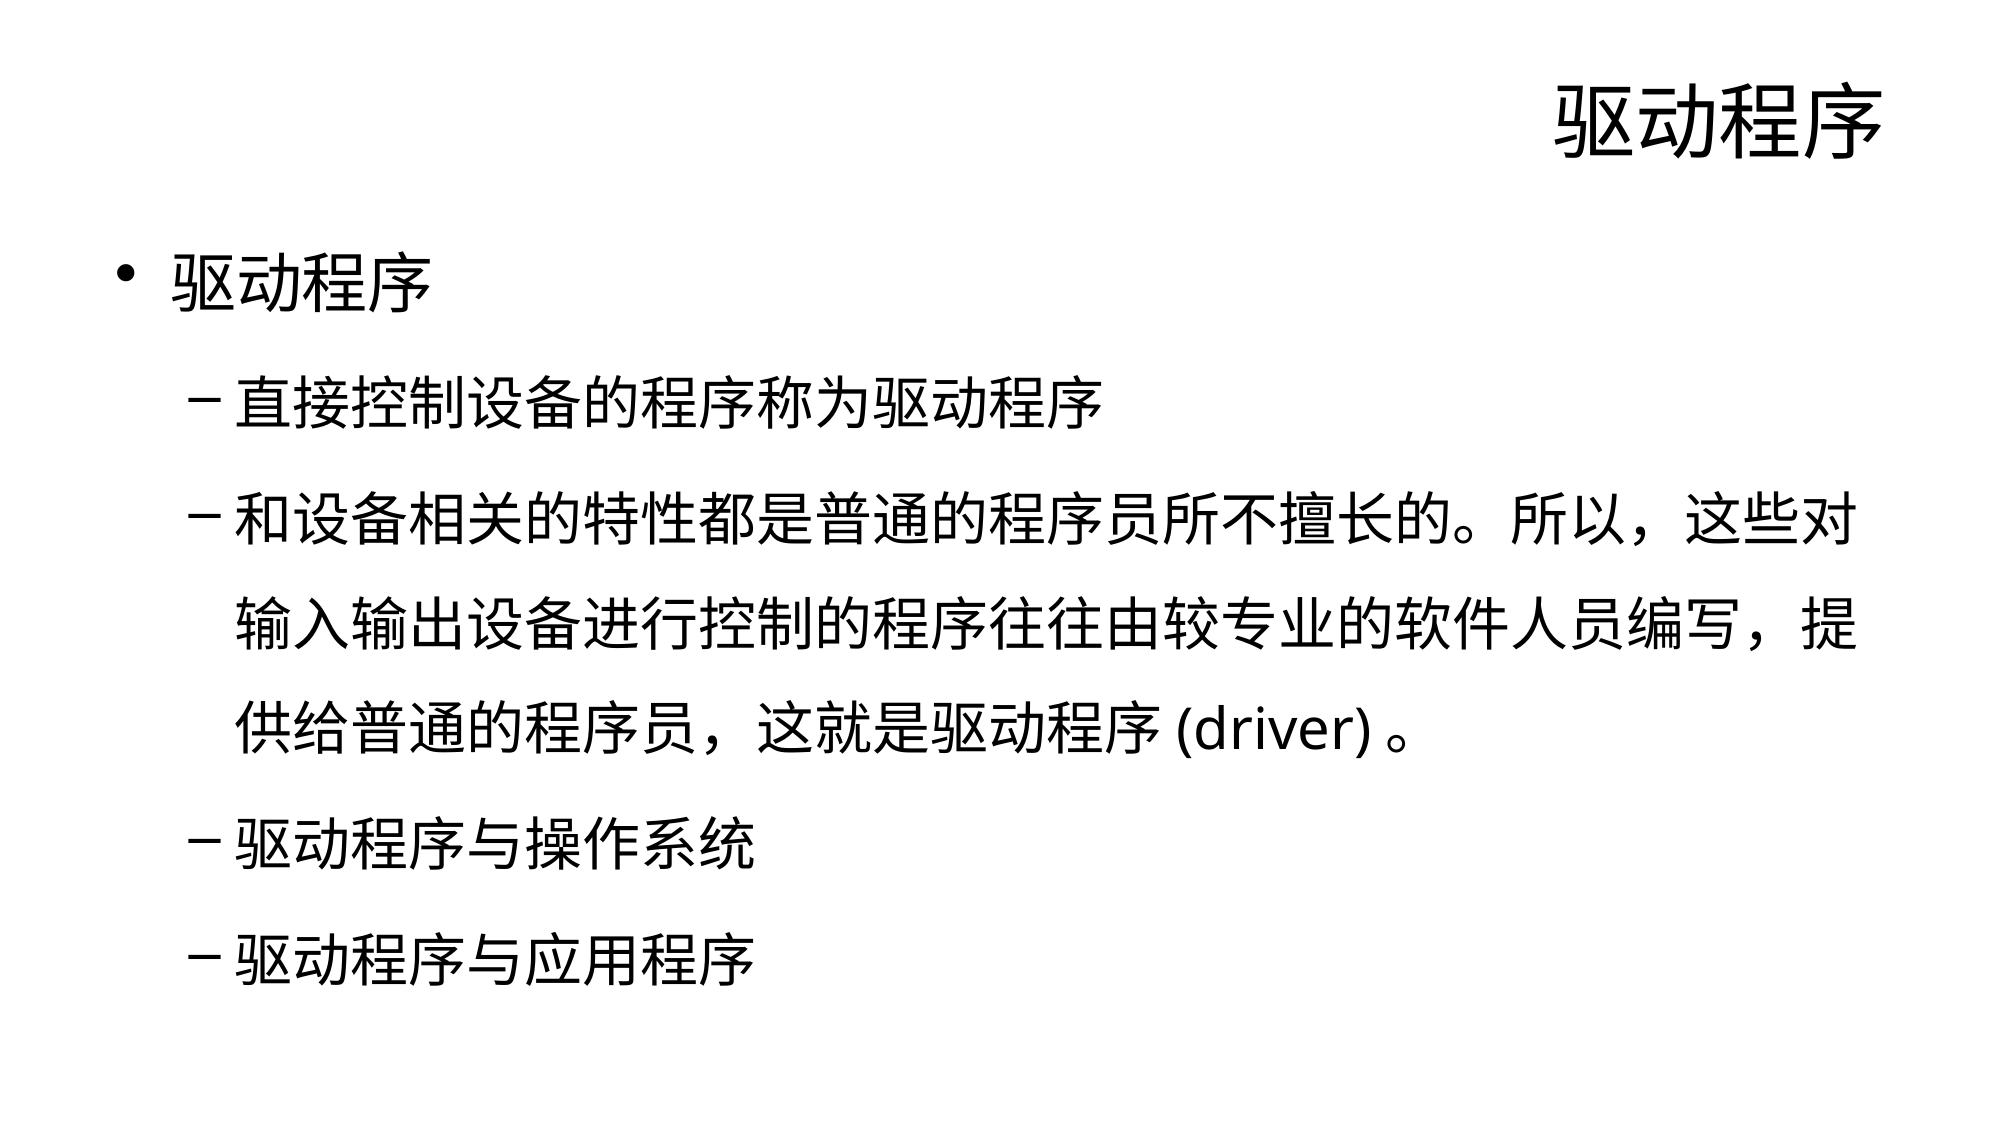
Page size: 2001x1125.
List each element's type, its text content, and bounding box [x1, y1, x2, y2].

title 驱动程序 [99, 44, 1901, 193]
list 驱动程序 直接控制设备的程序称为驱动程序 和设备相关的特性都是普通的程序员所不擅长的。所以，这些对输入输出设备进行控制的程序往往由较专业的软件人员编写，提供给普通的程序员，这就是驱动程序(driver)。 驱动程序与操作系统 驱动程序与应用程序 [99, 193, 1901, 1006]
